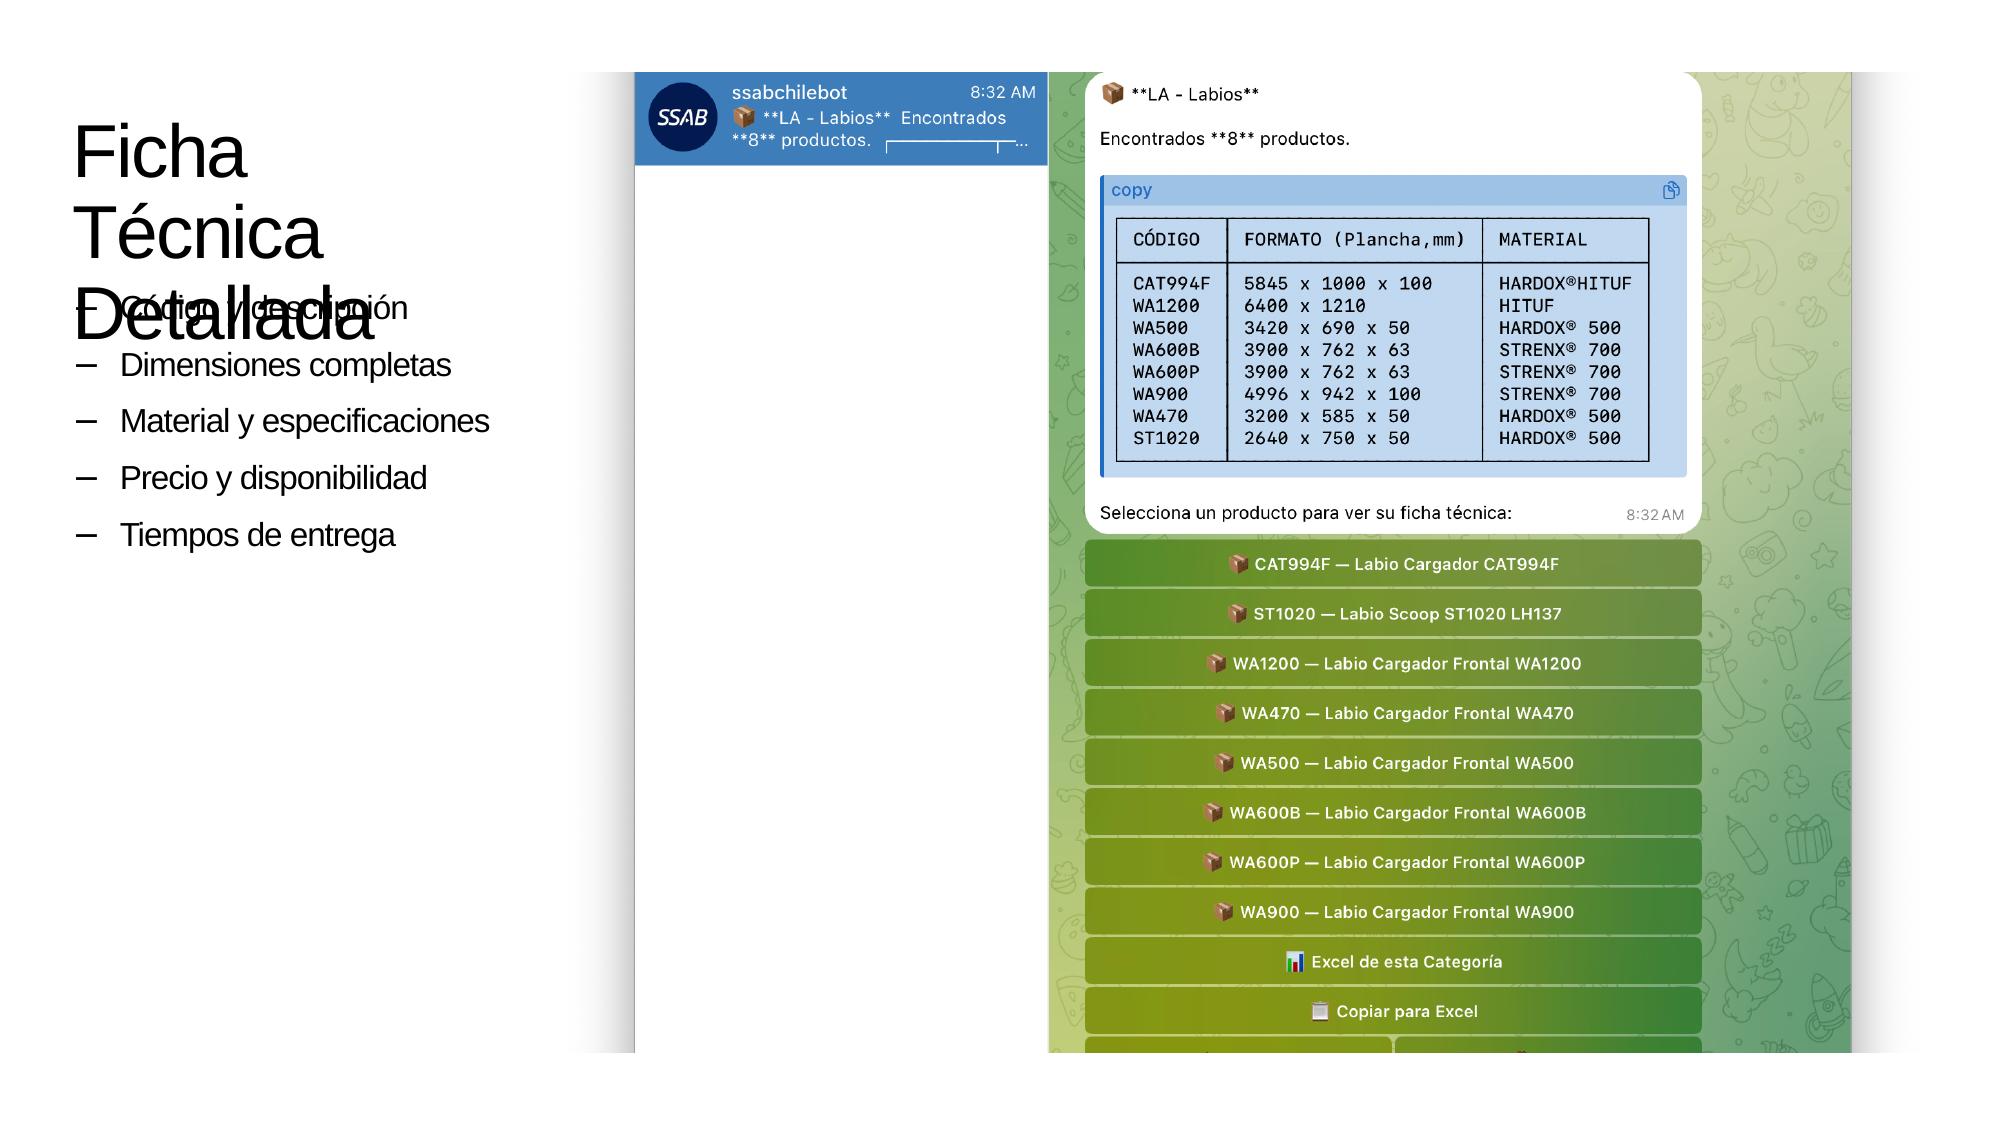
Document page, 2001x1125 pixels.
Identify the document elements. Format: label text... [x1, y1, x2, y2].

title Ficha Técnica Detallada [72, 112, 504, 267]
list Código y descripción Dimensiones completas Material y especificaciones Precio y disponibilidad Tiempos de entrega [72, 290, 504, 1053]
picture [556, 72, 1928, 1053]
